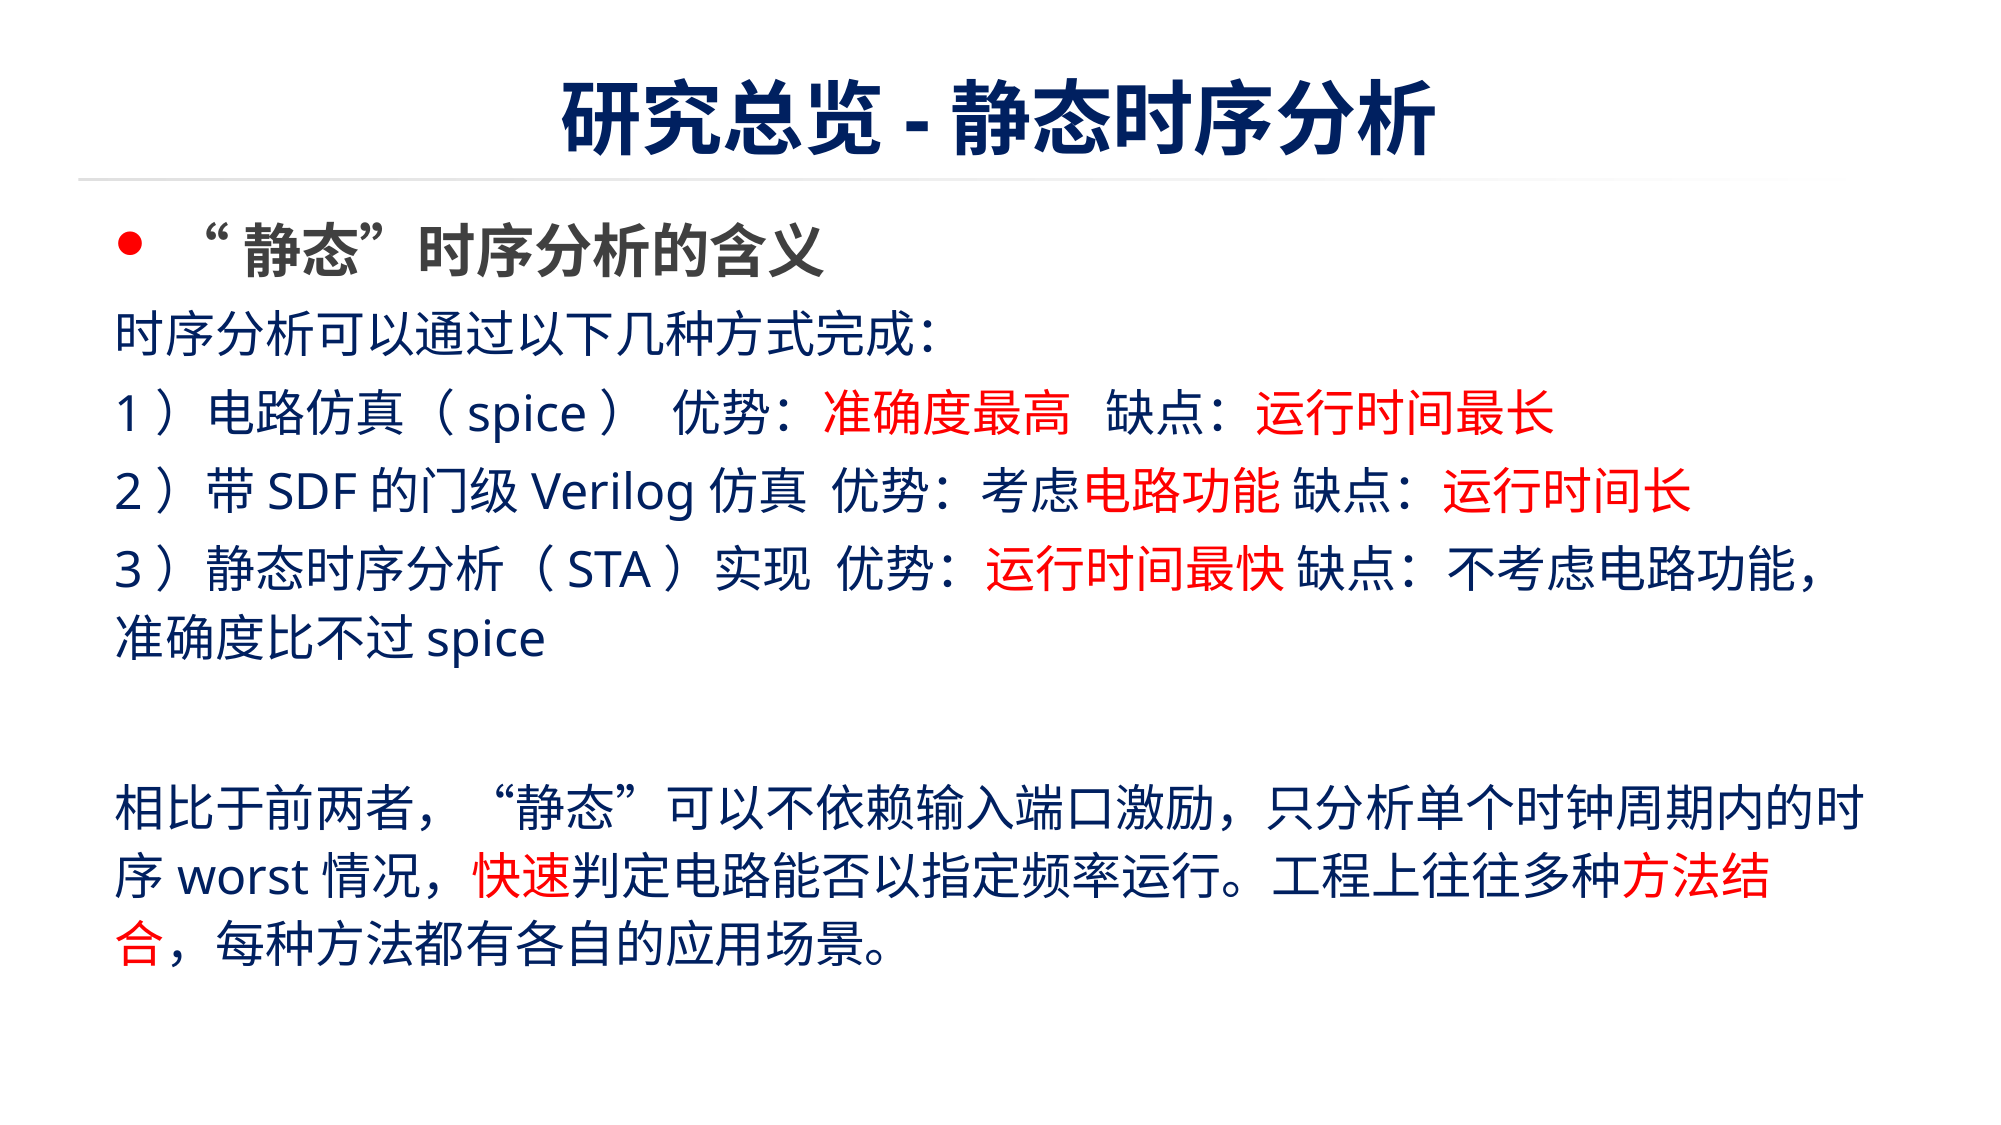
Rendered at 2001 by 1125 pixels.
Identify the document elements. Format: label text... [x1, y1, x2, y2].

list “静态”时序分析的含义 时序分析可以通过以下几种方式完成： 1）电路仿真（spice） 优势：准确度最高 缺点：运行时间最长 2）带SDF的门级Verilog仿真 优势：考虑电路功能 缺点：运行时间长 3）静态时序分析（STA）实现 优势：运行时间最快 缺点：不考虑电路功能，准确度比不过spice 相比于前两者，“静态”可以不依赖输入端口激励，只分析单个时钟周期内的时序worst情况，快速判定电路能否以指定频率运行。工程上往往多种方法结合，每种方法都有各自的应用场景。 [99, 197, 1886, 1007]
title 研究总览-静态时序分析 [99, 20, 1898, 173]
